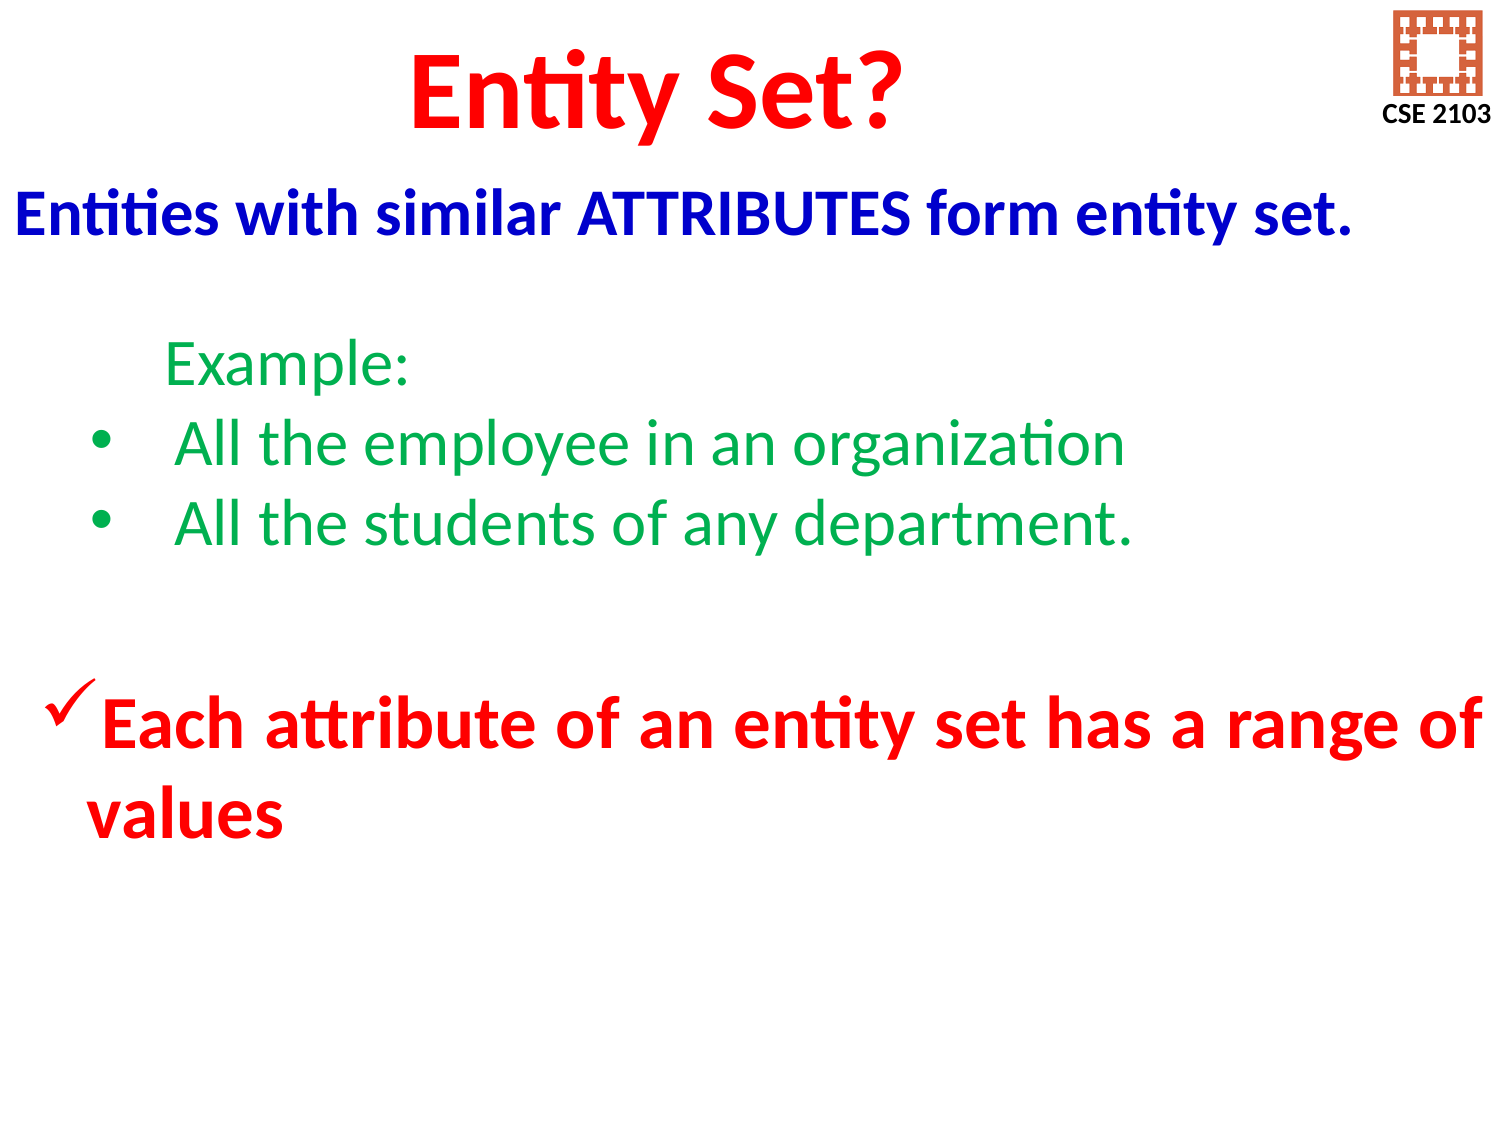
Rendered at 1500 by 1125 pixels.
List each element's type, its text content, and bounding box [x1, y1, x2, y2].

text_box Each attribute of an entity set has a range of values [24, 665, 1500, 861]
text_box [1367, 8, 1500, 138]
text_box Entity Set? [377, 8, 939, 159]
text_box Entities with similar ATTRIBUTES form entity set. Example: All the employee in an organization All the students of any department. [0, 161, 1478, 566]
